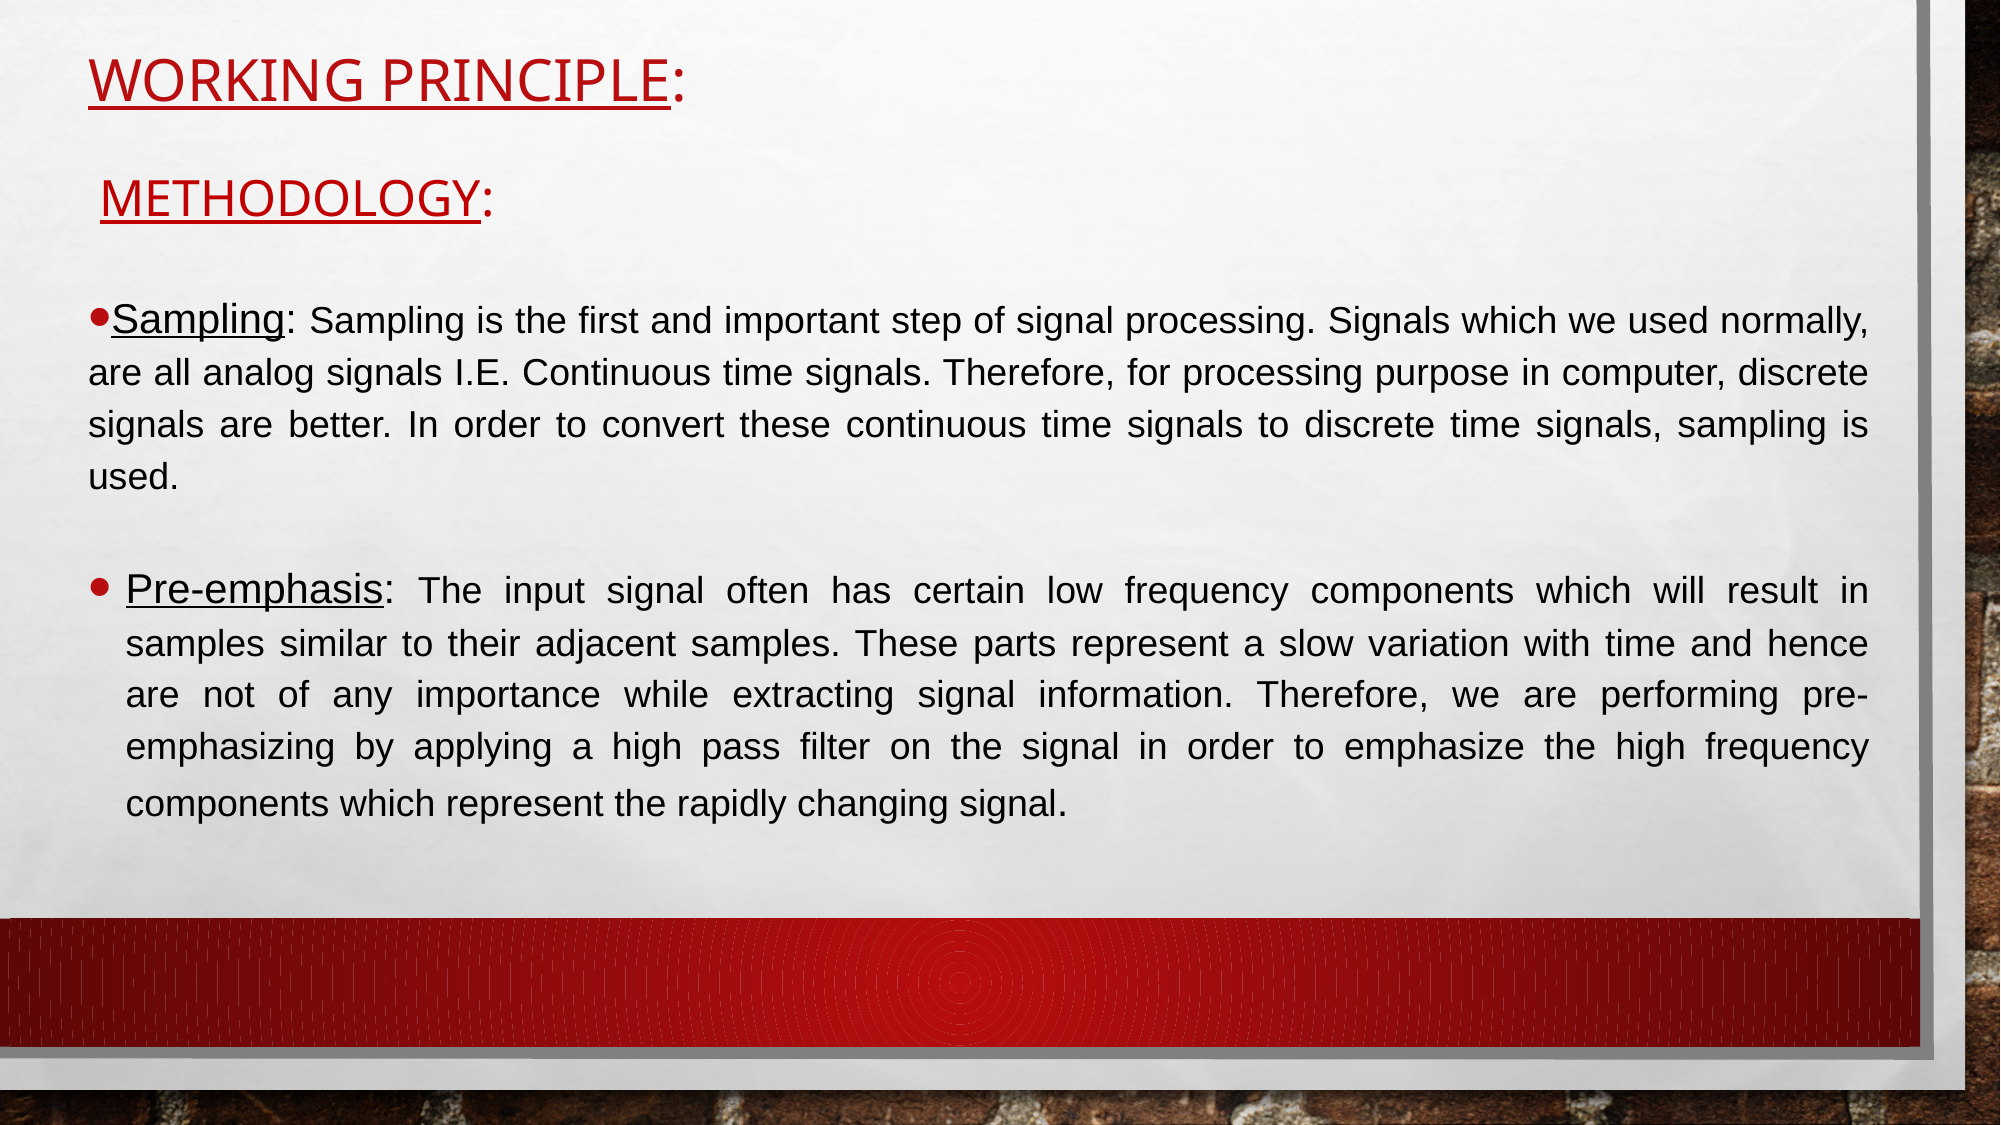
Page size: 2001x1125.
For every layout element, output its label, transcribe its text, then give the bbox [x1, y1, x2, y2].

text_box WORKING PRINCIPLE: [73, 43, 1617, 136]
text_box methodology: Sampling: Sampling is the first and important step of signal processing. Signals which we used normally, are all analog signals I.E. Continuous time signals. Therefore, for processing purpose in computer, discrete signals are better. In order to convert these continuous time signals to discrete time signals, sampling is used. Pre-emphasis: The input signal often has certain low frequency components which will result in samples similar to their adjacent samples. These parts represent a slow variation with time and hence are not of any importance while extracting signal information. Therefore, we are performing pre-emphasizing by applying a high pass filter on the signal in order to emphasize the high frequency components which represent the rapidly changing signal. [73, 149, 1885, 905]
picture [0, 0, 2000, 1125]
